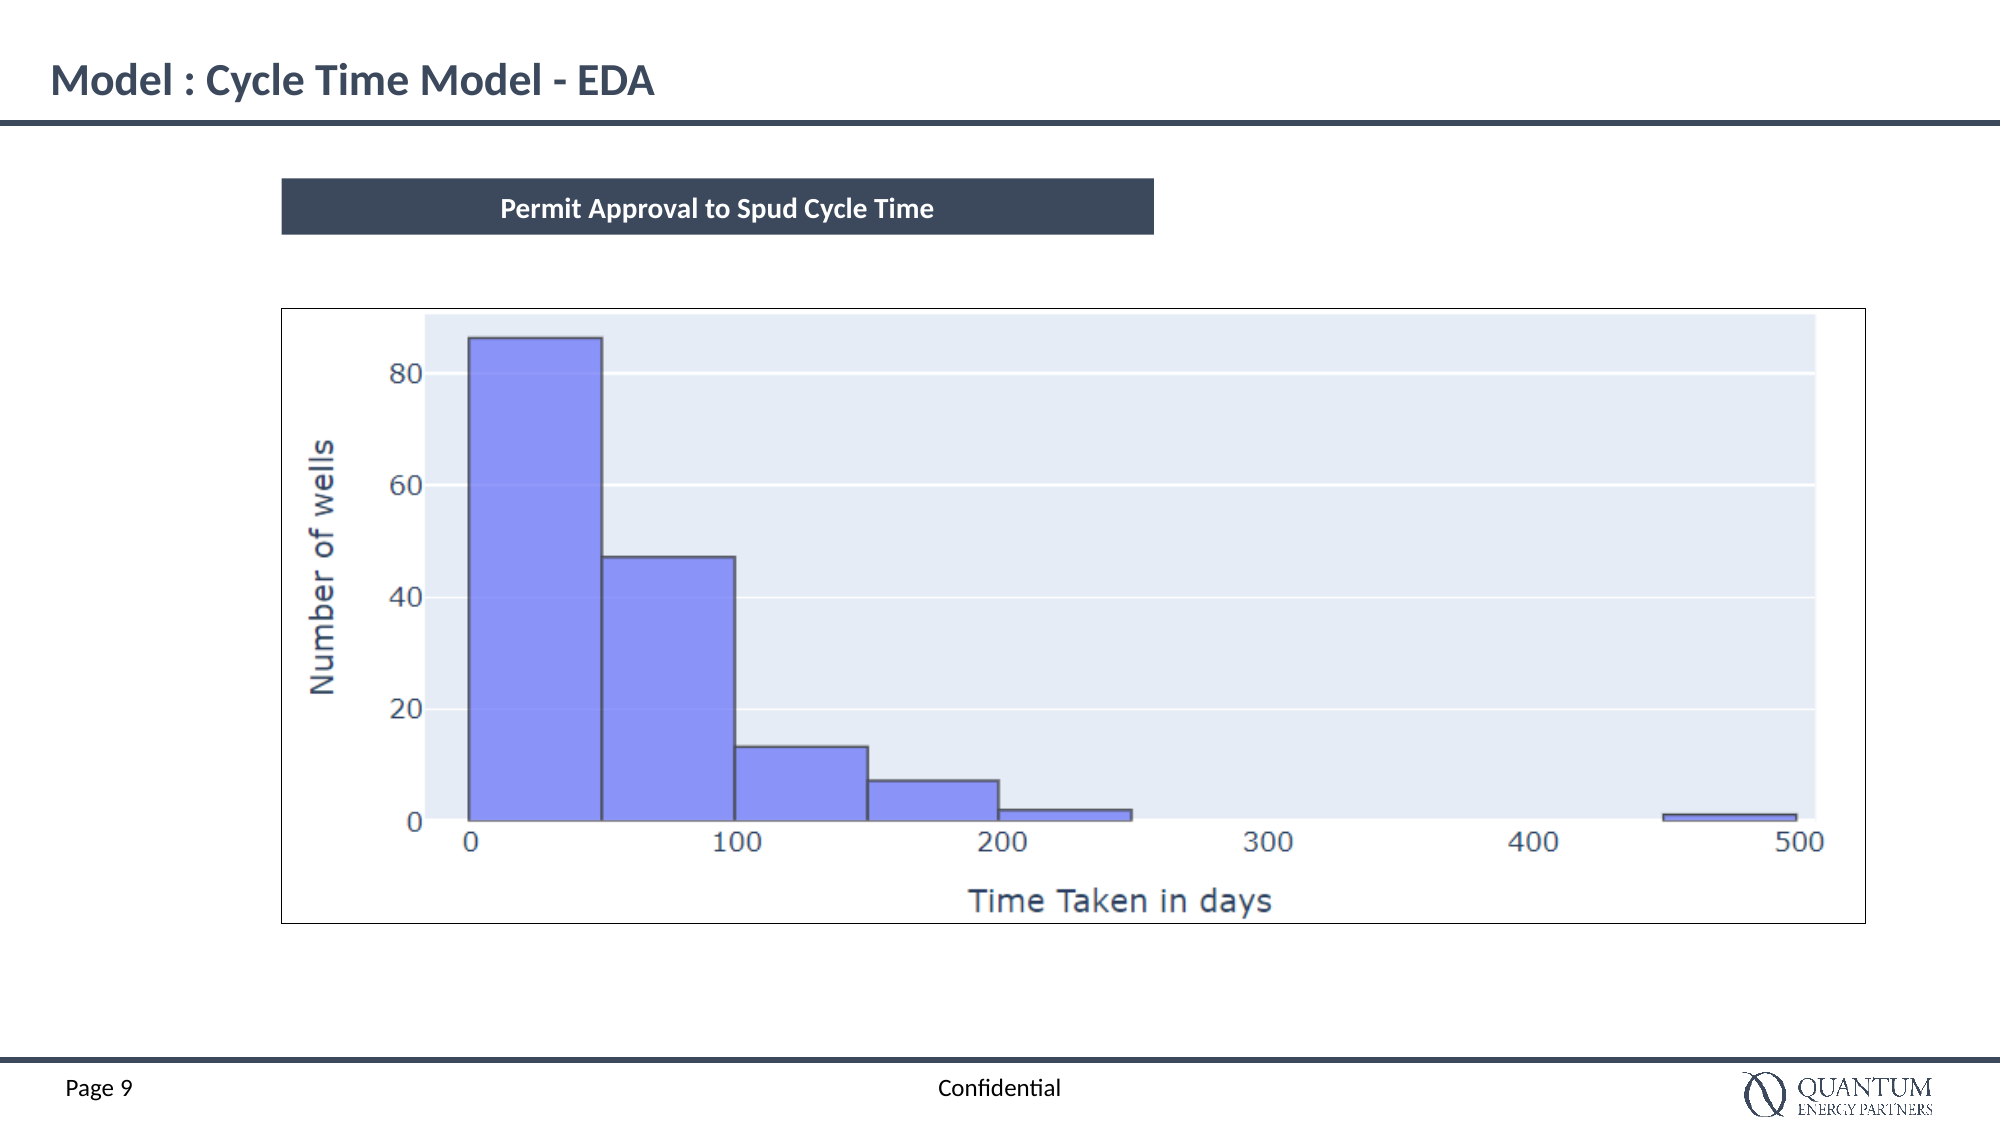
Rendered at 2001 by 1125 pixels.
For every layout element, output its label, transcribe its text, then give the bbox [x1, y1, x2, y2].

text_box Model : Cycle Time Model - EDA [50, 0, 1950, 105]
picture [1741, 1072, 1932, 1117]
text_box Permit Approval to Spud Cycle Time [281, 178, 1154, 235]
picture [281, 308, 1866, 924]
